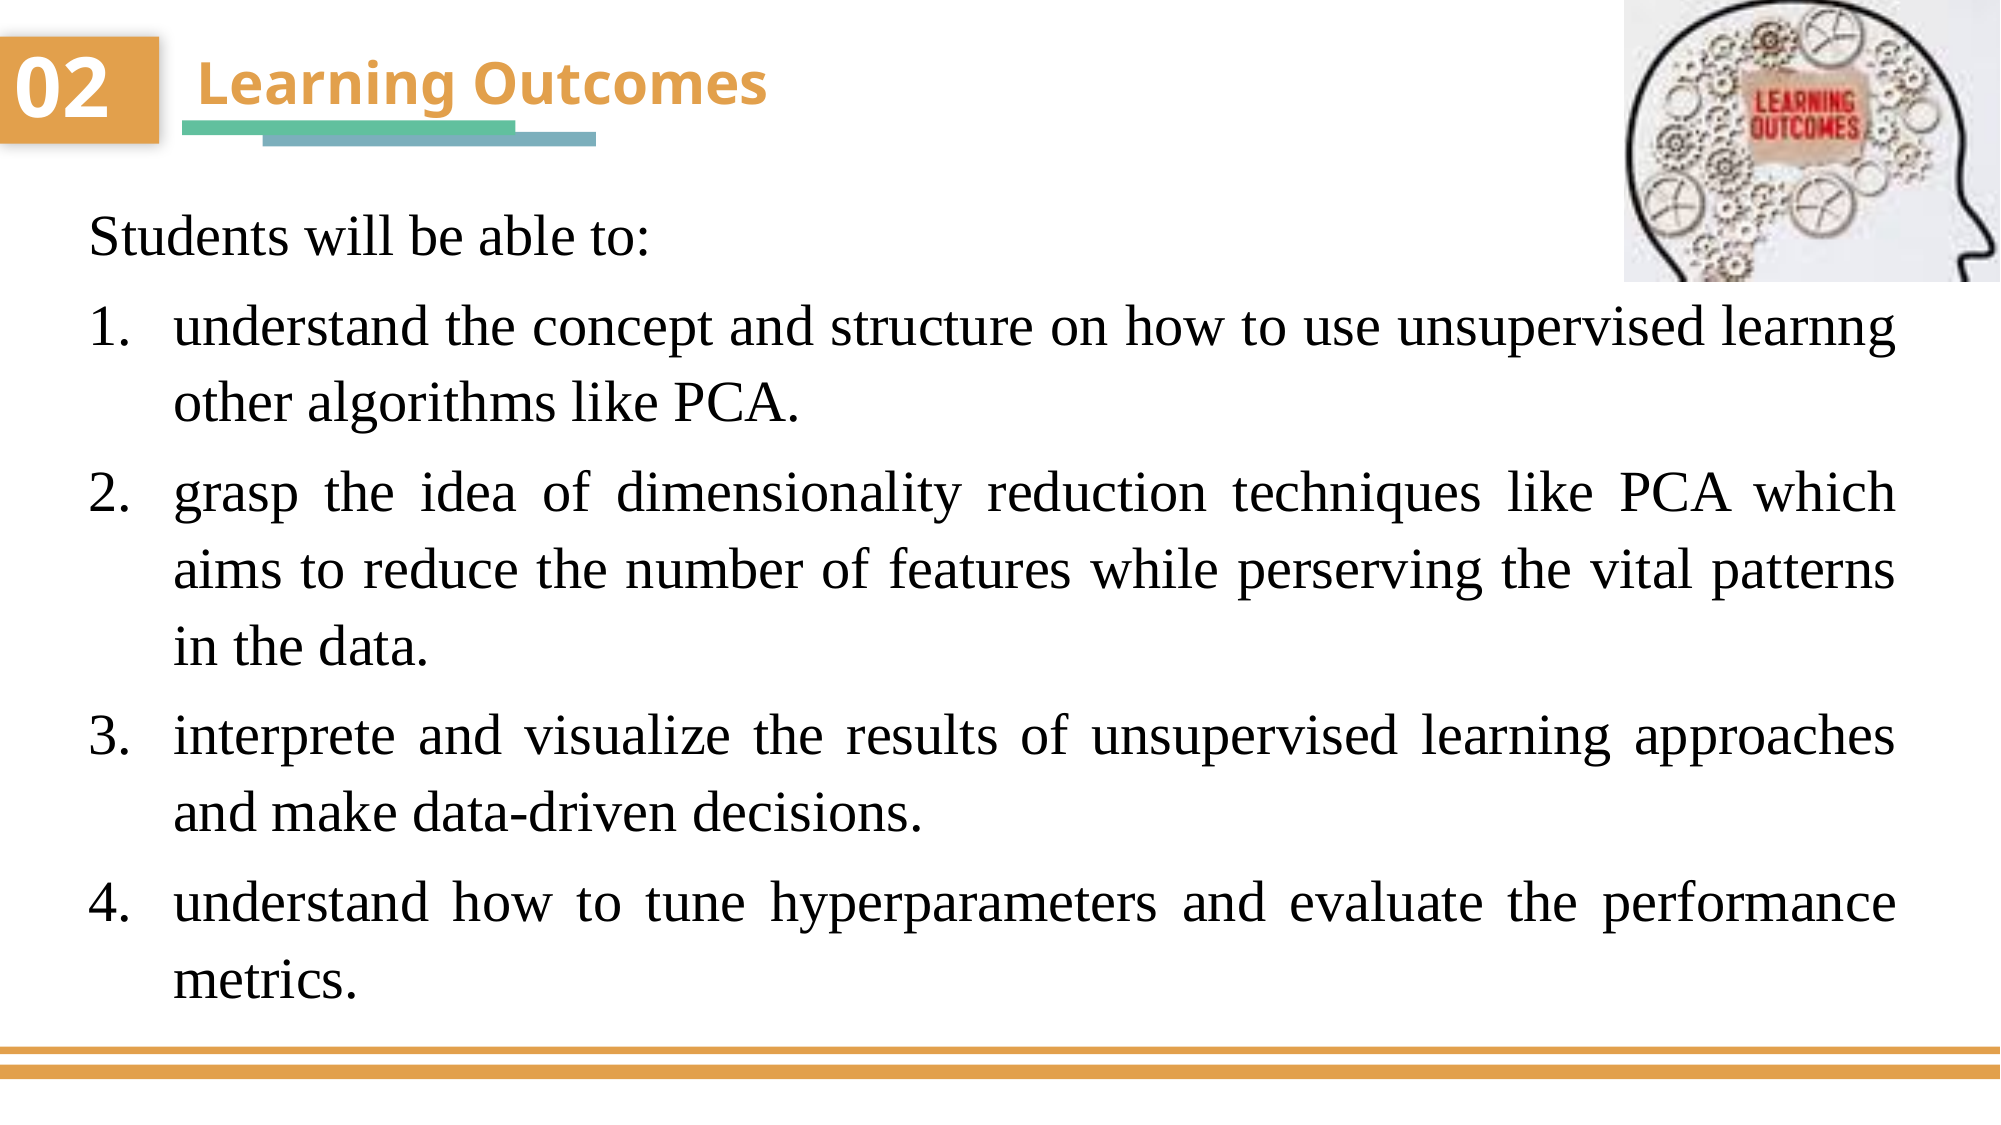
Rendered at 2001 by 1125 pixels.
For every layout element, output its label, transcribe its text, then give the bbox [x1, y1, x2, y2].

text_box Students will be able to: understand the concept and structure on how to use unsupervised learnng other algorithms like PCA. grasp the idea of dimensionality reduction techniques like PCA which aims to reduce the number of features while perserving the vital patterns in the data. interprete and visualize the results of unsupervised learning approaches and make data-driven decisions. understand how to tune hyperparameters and evaluate the performance metrics. [73, 168, 1913, 1018]
picture [1624, 0, 2000, 282]
list 02 [0, 36, 160, 144]
text_box [262, 131, 597, 147]
list Learning Outcomes [182, 28, 1238, 136]
text_box [181, 119, 516, 136]
